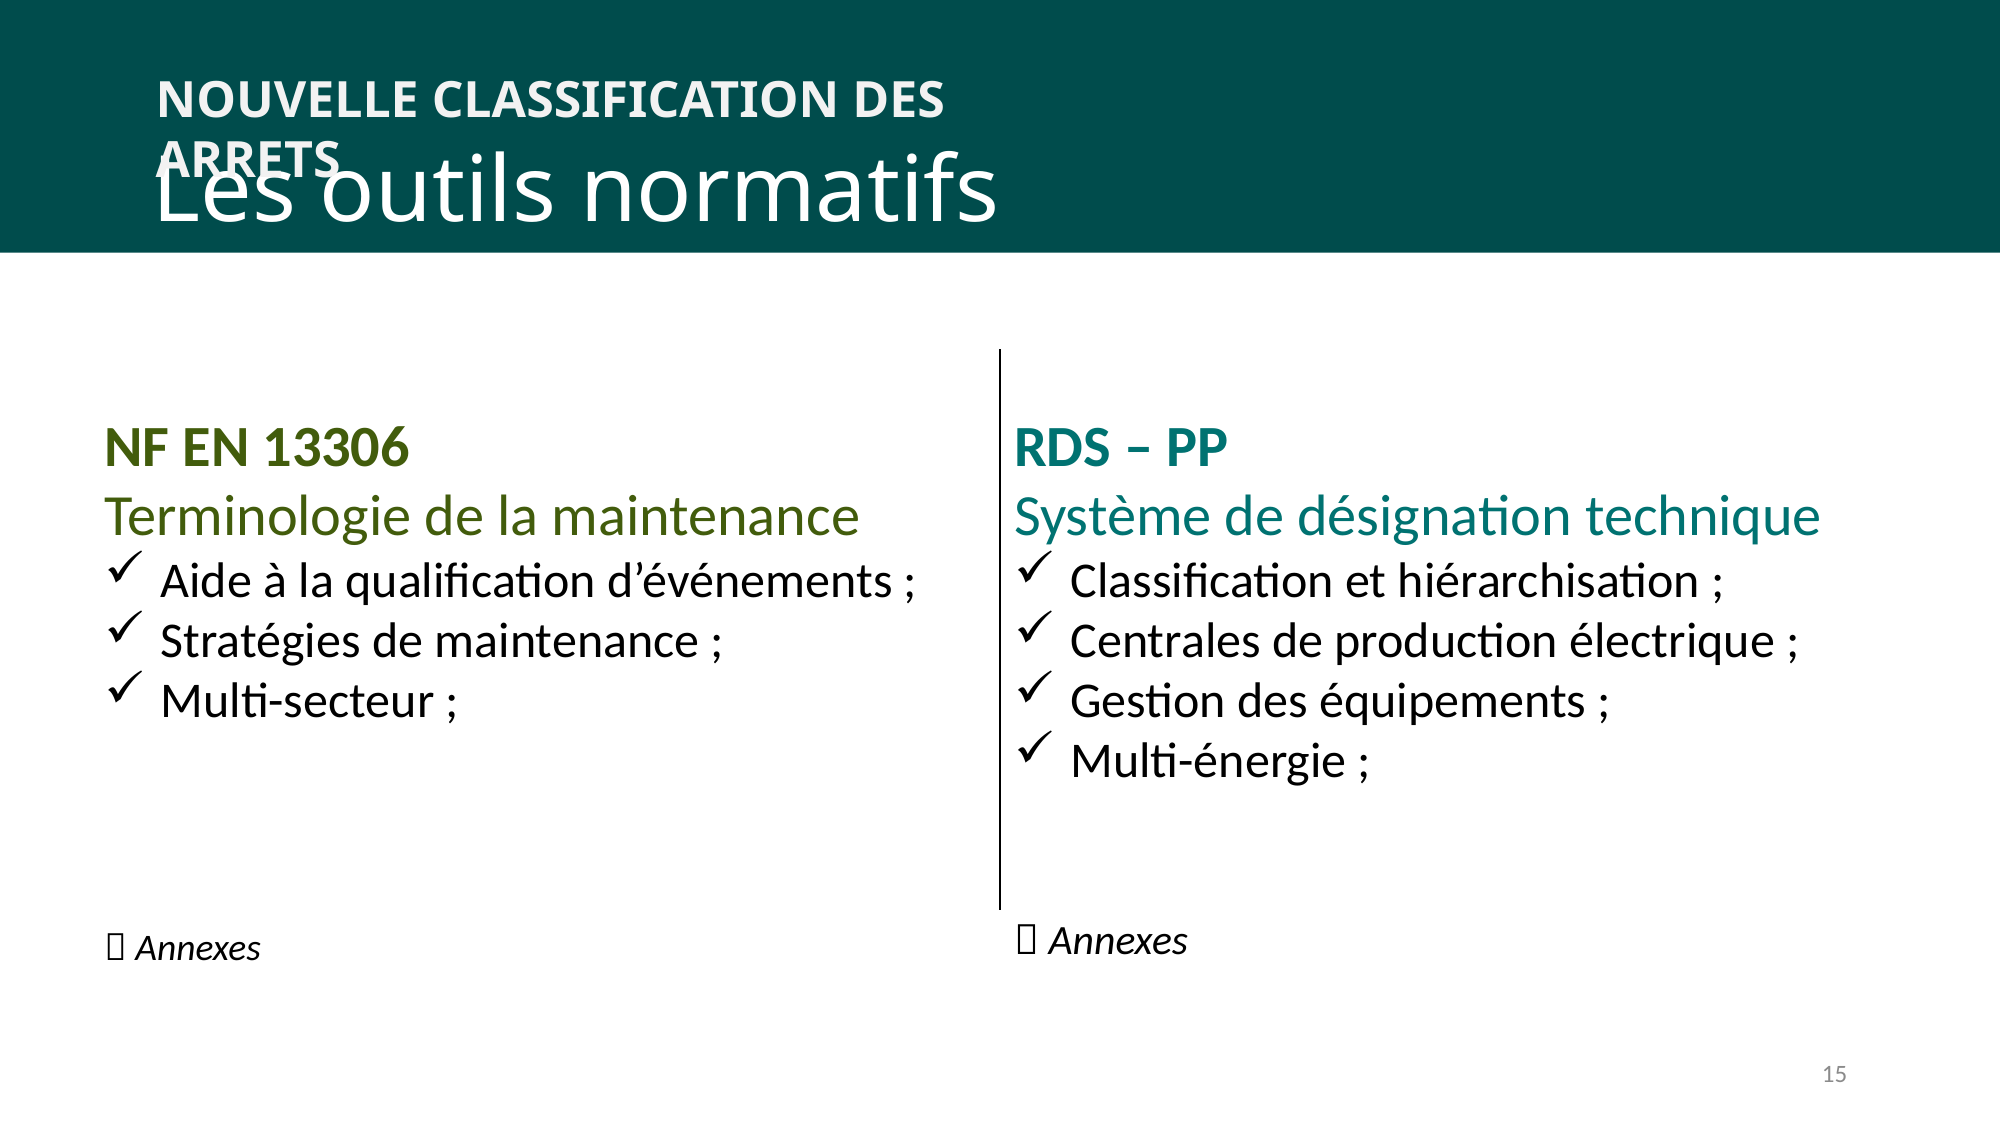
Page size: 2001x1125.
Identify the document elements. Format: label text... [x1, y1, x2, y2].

text_box [0, 0, 2000, 254]
title Les outils normatifs [137, 130, 1863, 253]
slide_number 15 [1412, 1042, 1863, 1103]
text_box RDS – PP Système de désignation technique Classification et hiérarchisation ; Centrales de production électrique ; Gestion des équipements ; Multi-énergie ;  Annexes [999, 400, 1961, 1020]
text_box NOUVELLE CLASSIFICATION DES ARRETS [140, 60, 1000, 196]
text_box NF EN 13306 Terminologie de la maintenance Aide à la qualification d’événements ; Stratégies de maintenance ; Multi-secteur ;  Annexes [89, 400, 999, 975]
